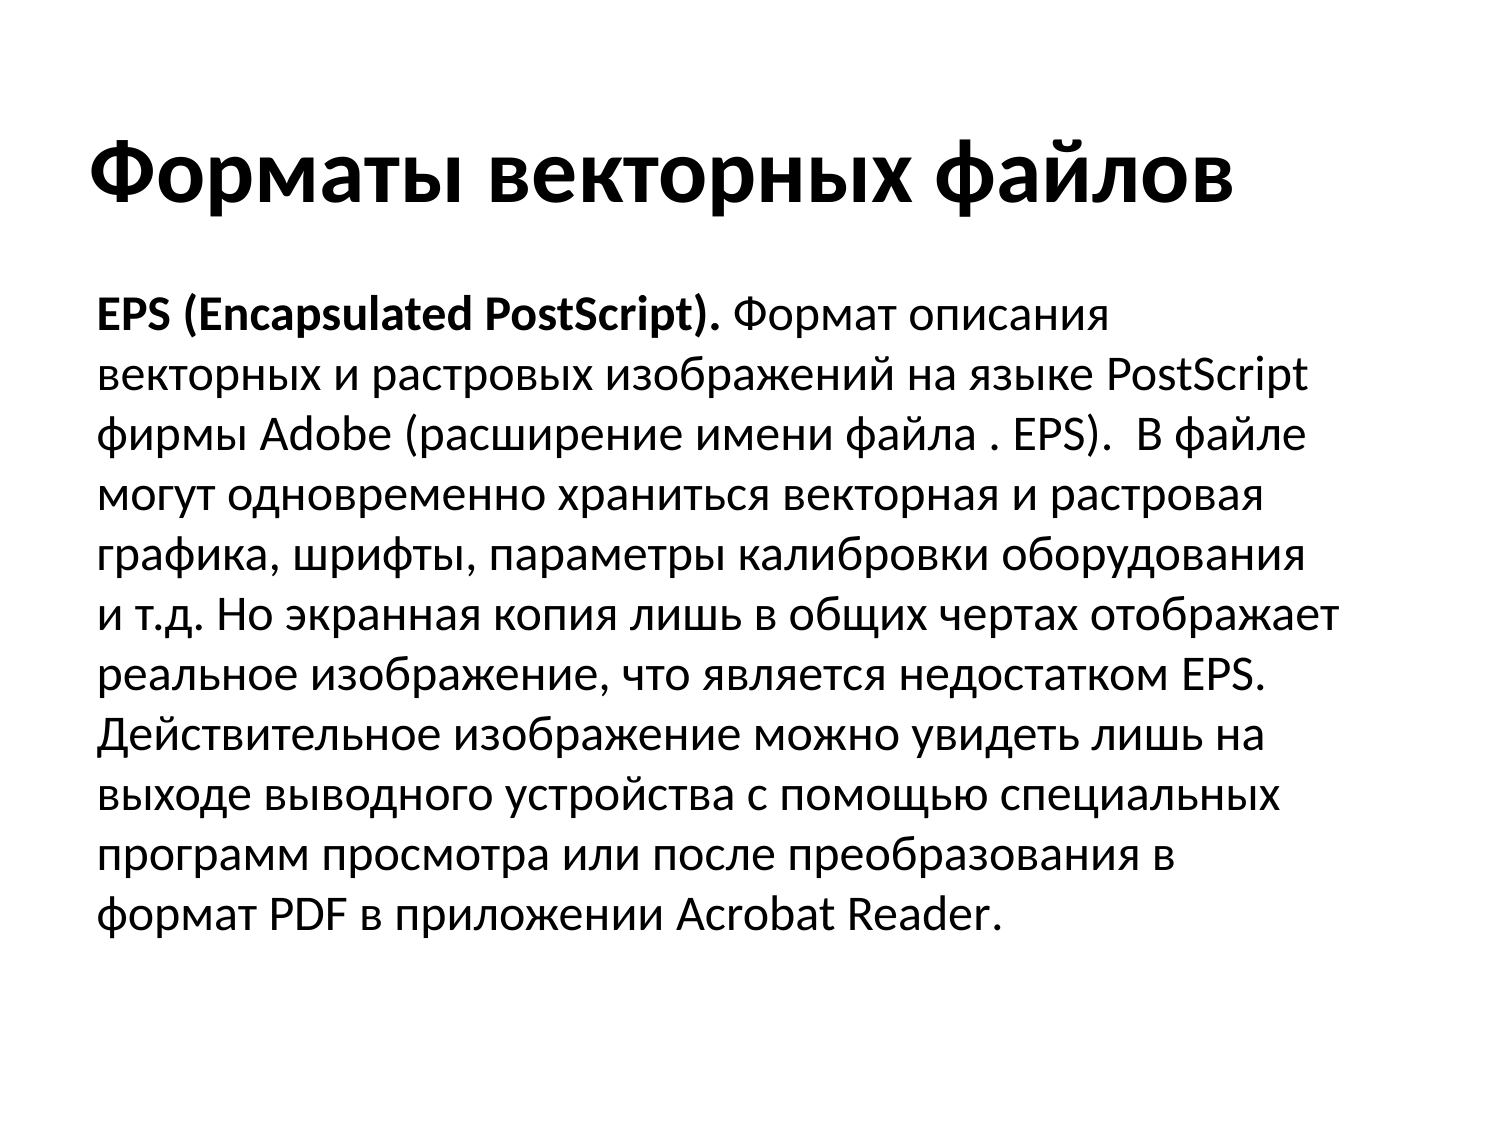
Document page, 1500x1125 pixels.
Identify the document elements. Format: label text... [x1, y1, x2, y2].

text_box Форматы векторных файлов [74, 103, 1425, 292]
text_box EPS (Encapsulated PostScript). Формат описания векторных и растровых изображений на языке PostScript фирмы Adobe (расширение имени файла . EPS). В файле могут одновременно храниться векторная и растровая графика, шрифты, параметры калибровки оборудования и т.д. Но экранная копия лишь в общих чертах отображает реальное изображение, что является недостатком EPS. Действительное изображение можно увидеть лишь на выходе выводного устройства с помощью специальных программ просмотра или после преобразования в формат PDF в приложении Acrobat Reader. [81, 273, 1360, 1009]
